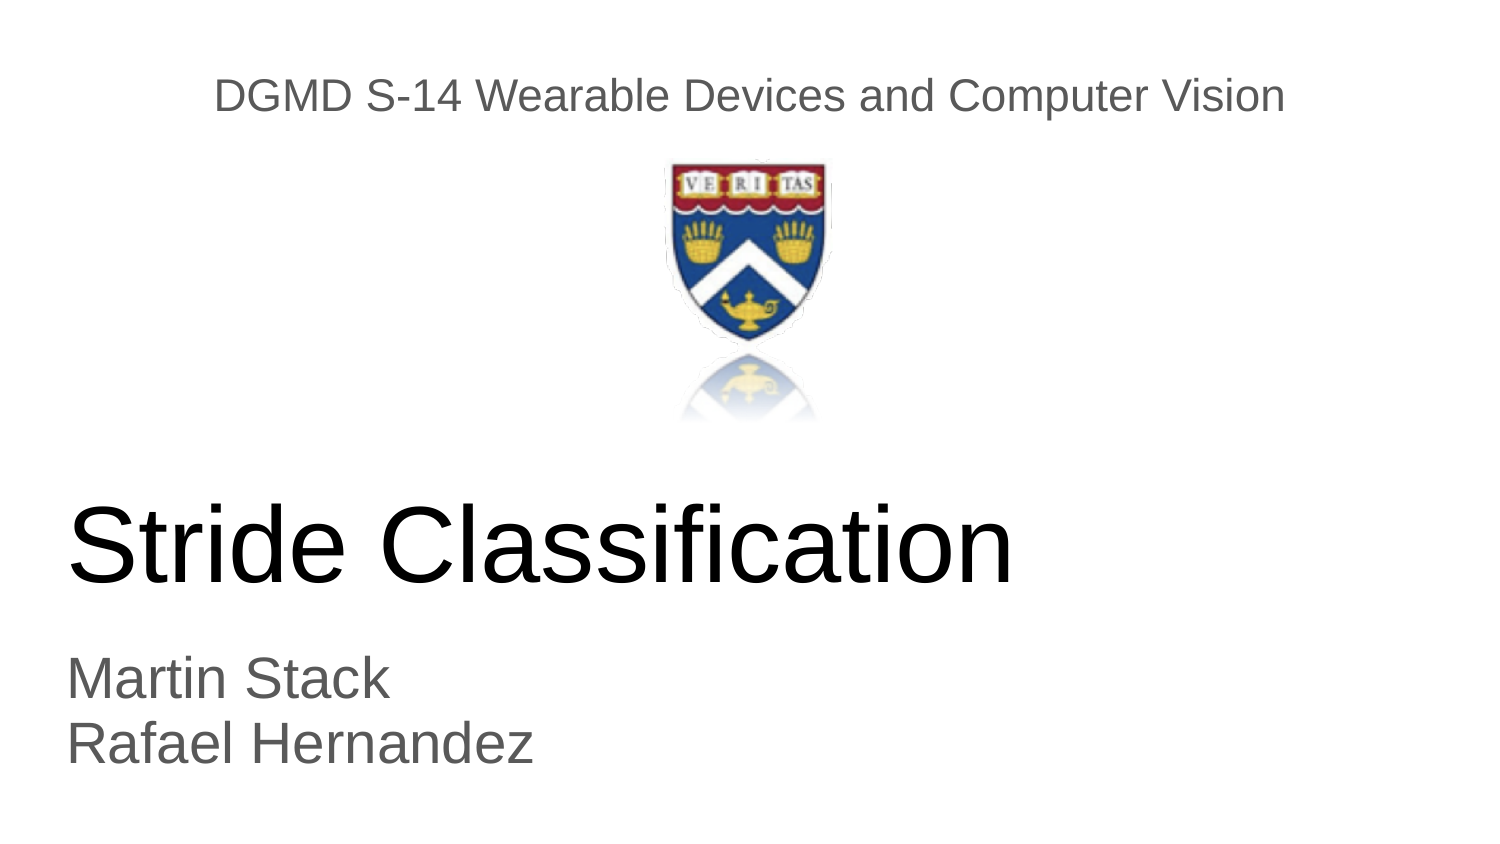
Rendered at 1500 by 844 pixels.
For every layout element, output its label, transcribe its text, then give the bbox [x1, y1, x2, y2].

picture [663, 158, 833, 538]
subtitle Martin Stack Rafael Hernandez [51, 631, 1449, 844]
title DGMD S-14 Wearable Devices and Computer Vision Stride Classification [51, 0, 1449, 621]
